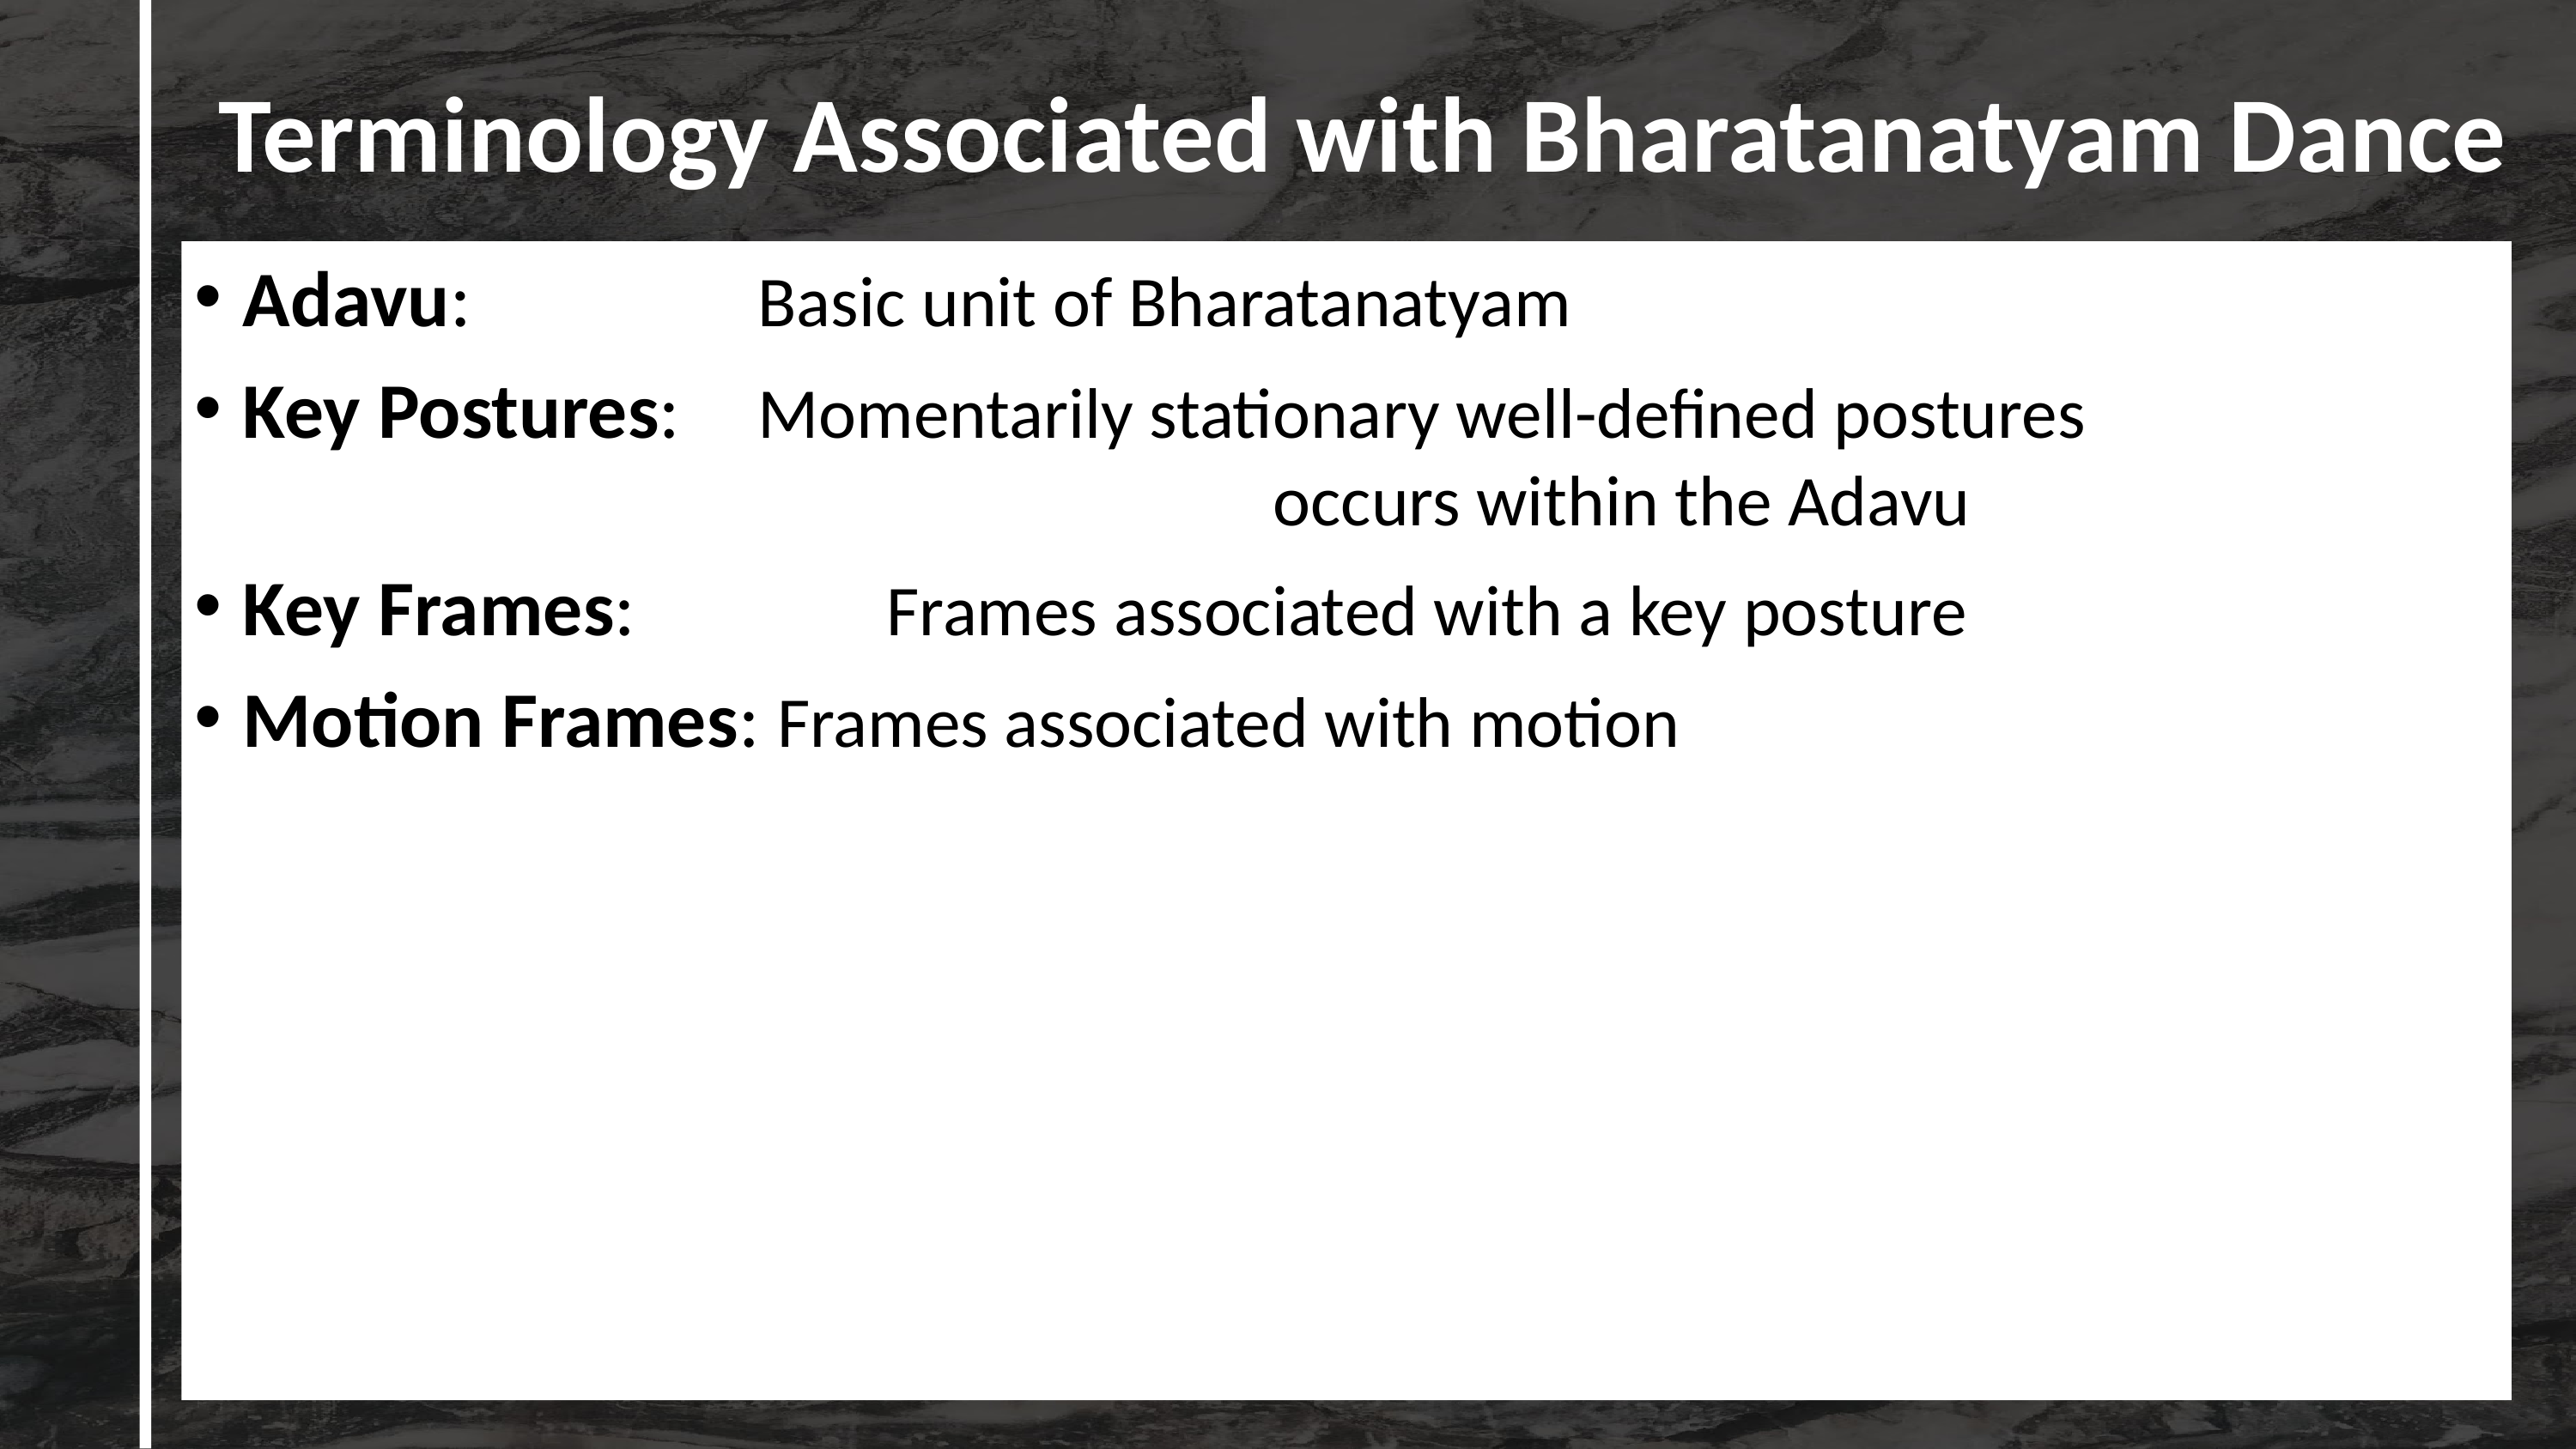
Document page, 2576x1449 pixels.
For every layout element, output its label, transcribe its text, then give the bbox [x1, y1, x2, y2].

picture [152, 0, 2576, 1449]
text_box [139, 0, 152, 1449]
title Terminology Associated with Bharatanatyam Dance [182, 48, 2544, 209]
picture [0, 0, 139, 1449]
list Adavu: Basic unit of Bharatanatyam Key Postures: Momentarily stationary well-defined postures occurs within the Adavu Key Frames: Frames associated with a key posture Motion Frames: Frames associated with motion [181, 241, 2512, 1401]
